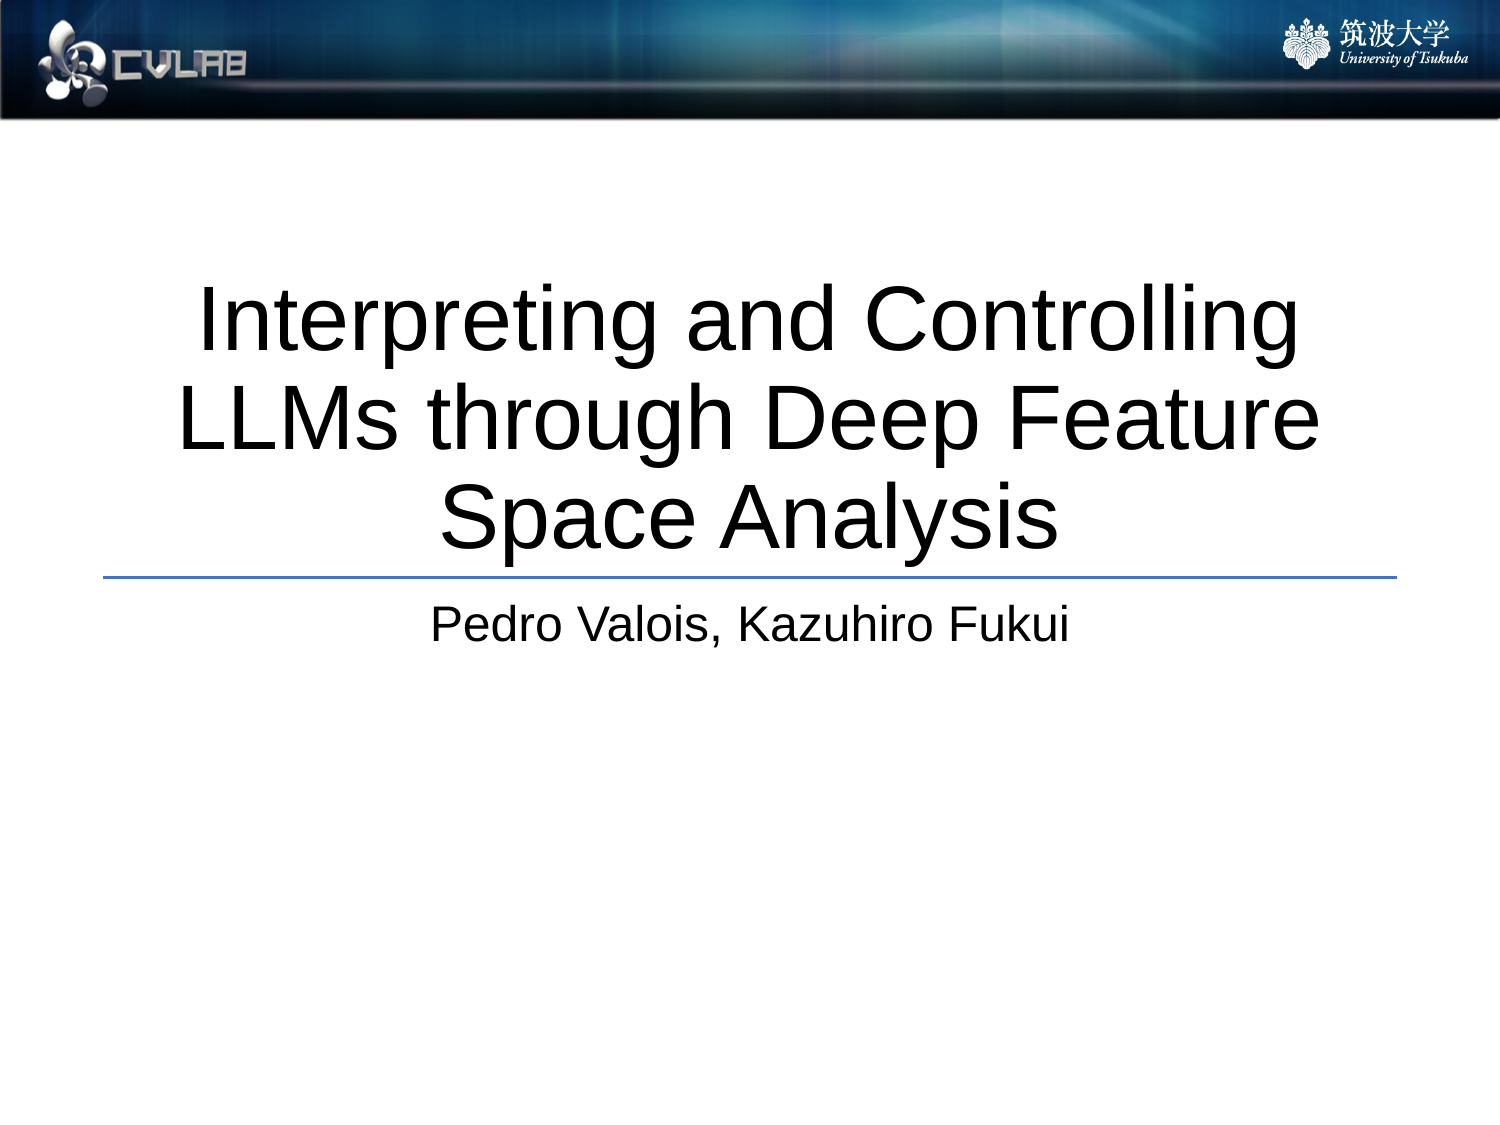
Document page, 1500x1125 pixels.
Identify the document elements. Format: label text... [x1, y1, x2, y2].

subtitle Pedro Valois, Kazuhiro Fukui [187, 590, 1313, 863]
picture [0, 0, 1500, 152]
title Interpreting and Controlling LLMs through Deep Feature Space Analysis [112, 184, 1388, 576]
